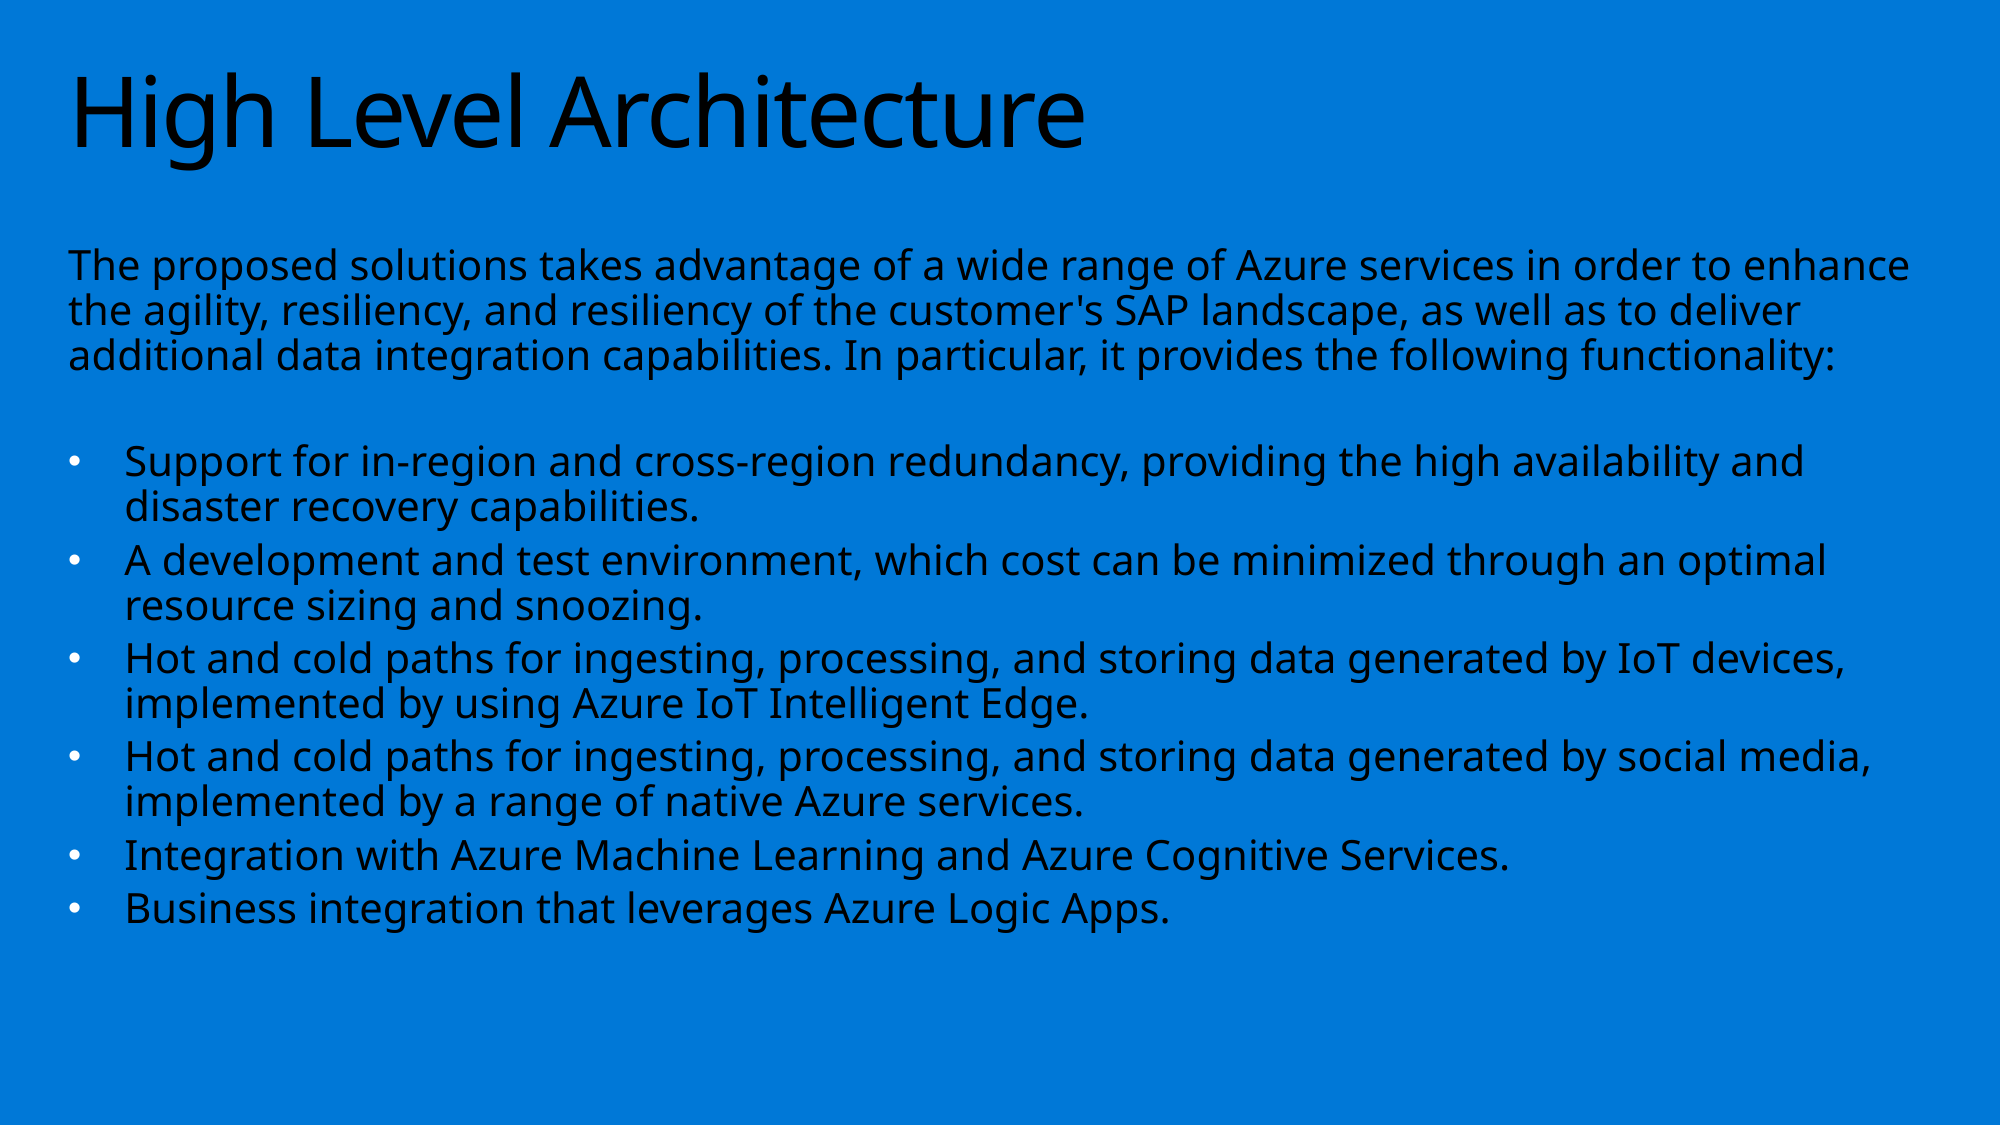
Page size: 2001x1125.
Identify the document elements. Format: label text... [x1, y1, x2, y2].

title High Level Architecture [44, 47, 1957, 196]
list The proposed solutions takes advantage of a wide range of Azure services in order to enhance the agility, resiliency, and resiliency of the customer's SAP landscape, as well as to deliver additional data integration capabilities. In particular, it provides the following functionality: Support for in-region and cross-region redundancy, providing the high availability and disaster recovery capabilities. A development and test environment, which cost can be minimized through an optimal resource sizing and snoozing. Hot and cold paths for ingesting, processing, and storing data generated by IoT devices, implemented by using Azure IoT Intelligent Edge. Hot and cold paths for ingesting, processing, and storing data generated by social media, implemented by a range of native Azure services. Integration with Azure Machine Learning and Azure Cognitive Services. Business integration that leverages Azure Logic Apps. [44, 229, 1956, 1022]
